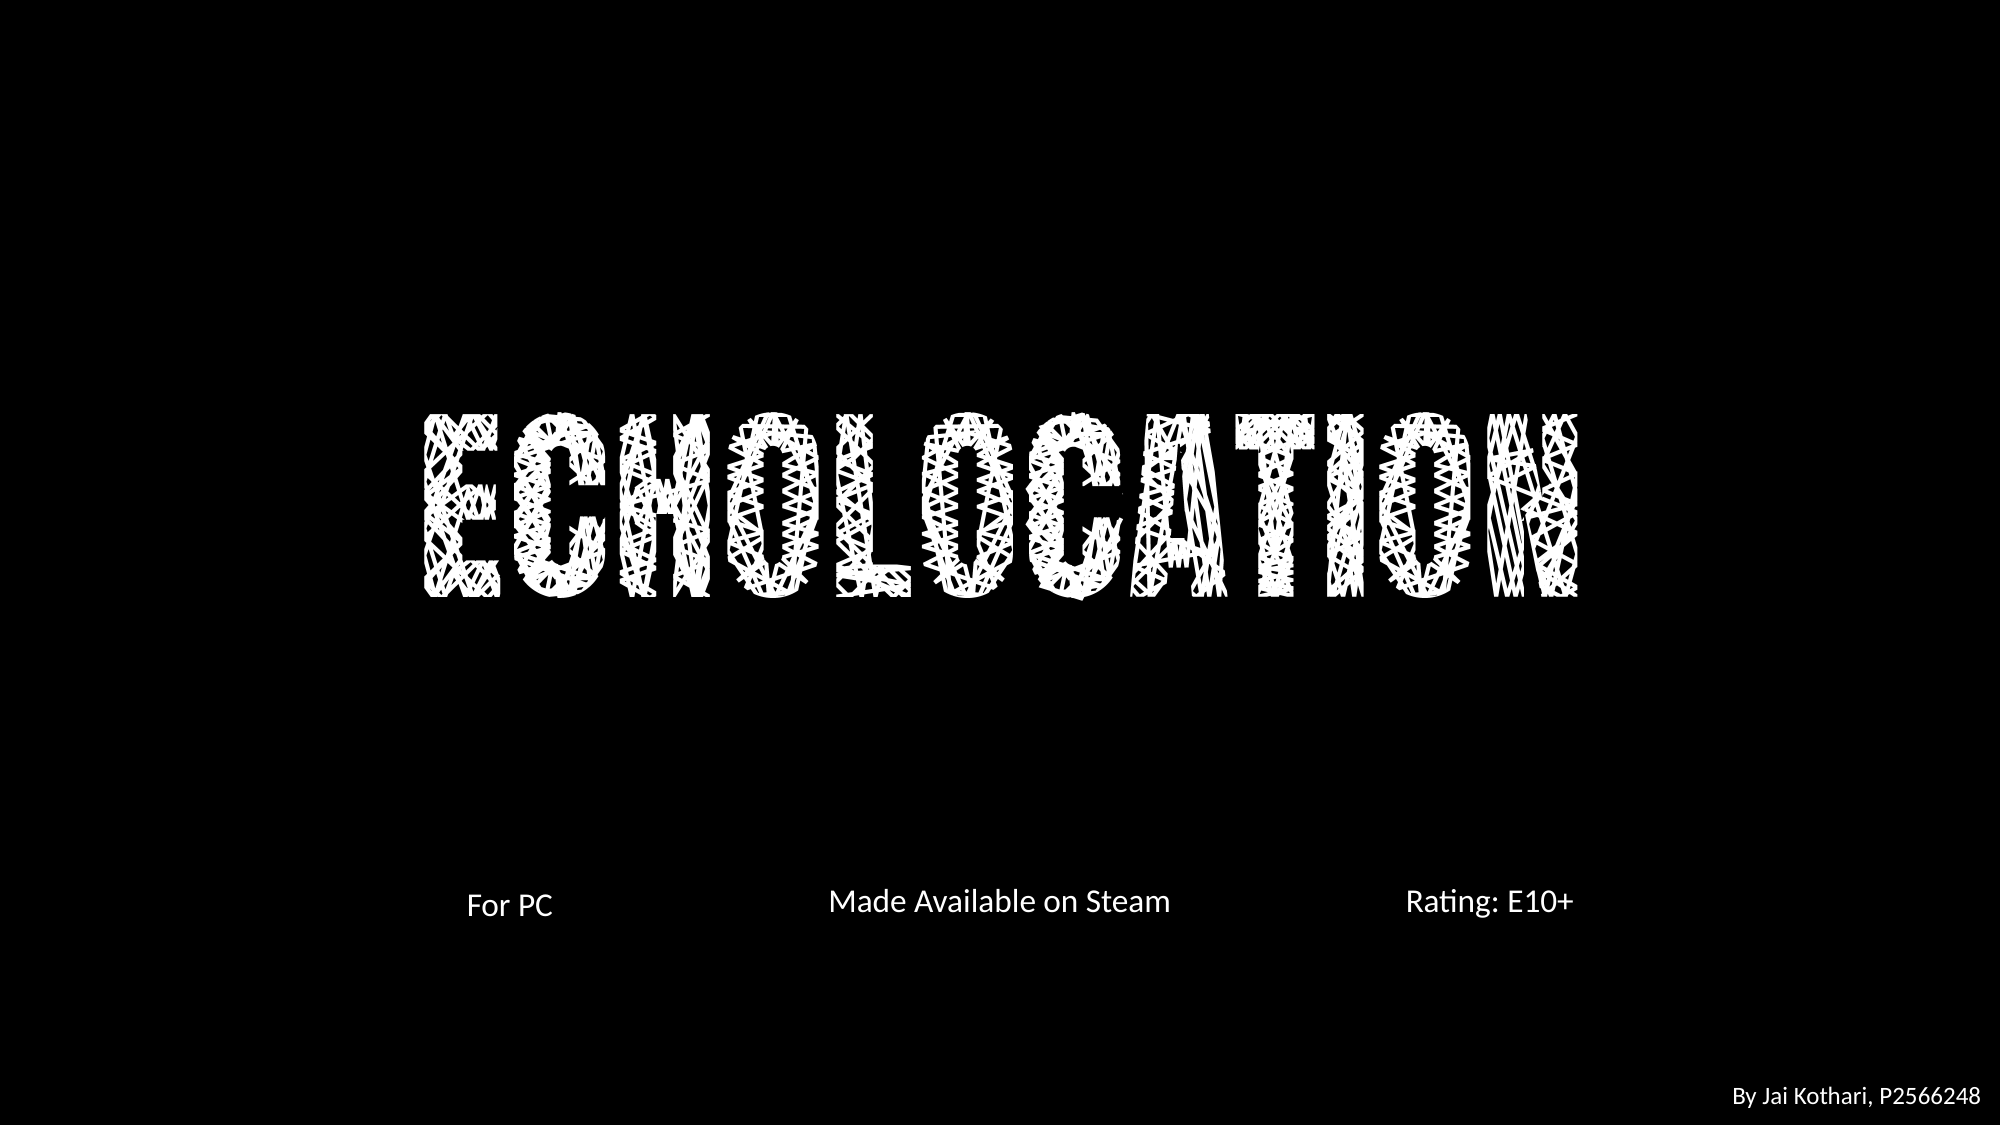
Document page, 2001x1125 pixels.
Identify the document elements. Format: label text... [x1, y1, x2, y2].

subtitle For PC Made Available on Steam Rating: E10+ [249, 819, 1750, 990]
picture [380, 380, 1620, 622]
footer By Jai Kothari, P2566248 [1519, 1065, 2000, 1125]
